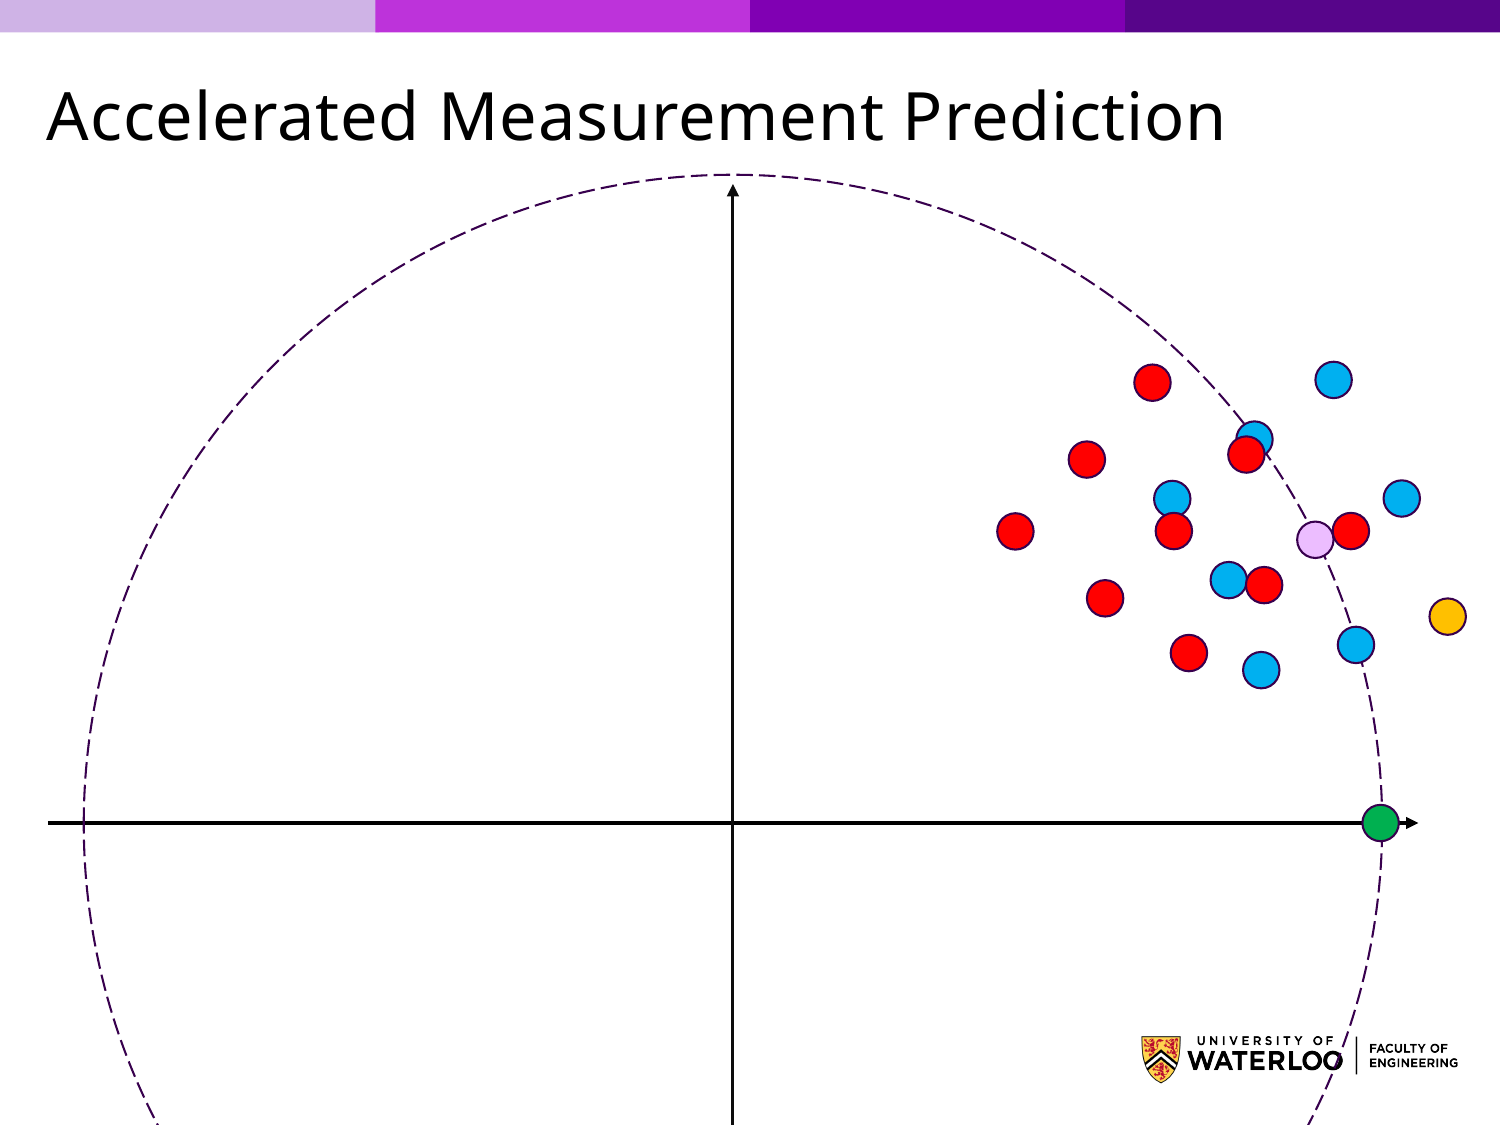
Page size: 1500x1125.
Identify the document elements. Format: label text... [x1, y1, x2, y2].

text_box [1296, 520, 1335, 560]
text_box [996, 512, 1035, 551]
text_box [82, 824, 732, 1125]
text_box [1067, 440, 1107, 479]
text_box [1133, 363, 1172, 402]
text_box [1331, 511, 1371, 551]
text_box [1209, 560, 1247, 600]
title Accelerated Measurement Prediction [31, 46, 1456, 194]
text_box [1242, 650, 1281, 690]
text_box [82, 173, 1383, 822]
text_box [1361, 803, 1400, 822]
text_box [1085, 579, 1125, 618]
text_box [1314, 360, 1353, 400]
text_box [733, 824, 1383, 1125]
text_box [1154, 511, 1194, 551]
text_box [1153, 479, 1192, 516]
text_box [1235, 420, 1274, 455]
text_box [1244, 565, 1284, 605]
text_box [1227, 435, 1266, 474]
text_box [1361, 824, 1400, 843]
text_box [1169, 633, 1209, 673]
picture [1314, 1002, 1500, 1117]
text_box [1428, 597, 1467, 636]
text_box [1336, 625, 1376, 665]
text_box [1382, 479, 1422, 518]
